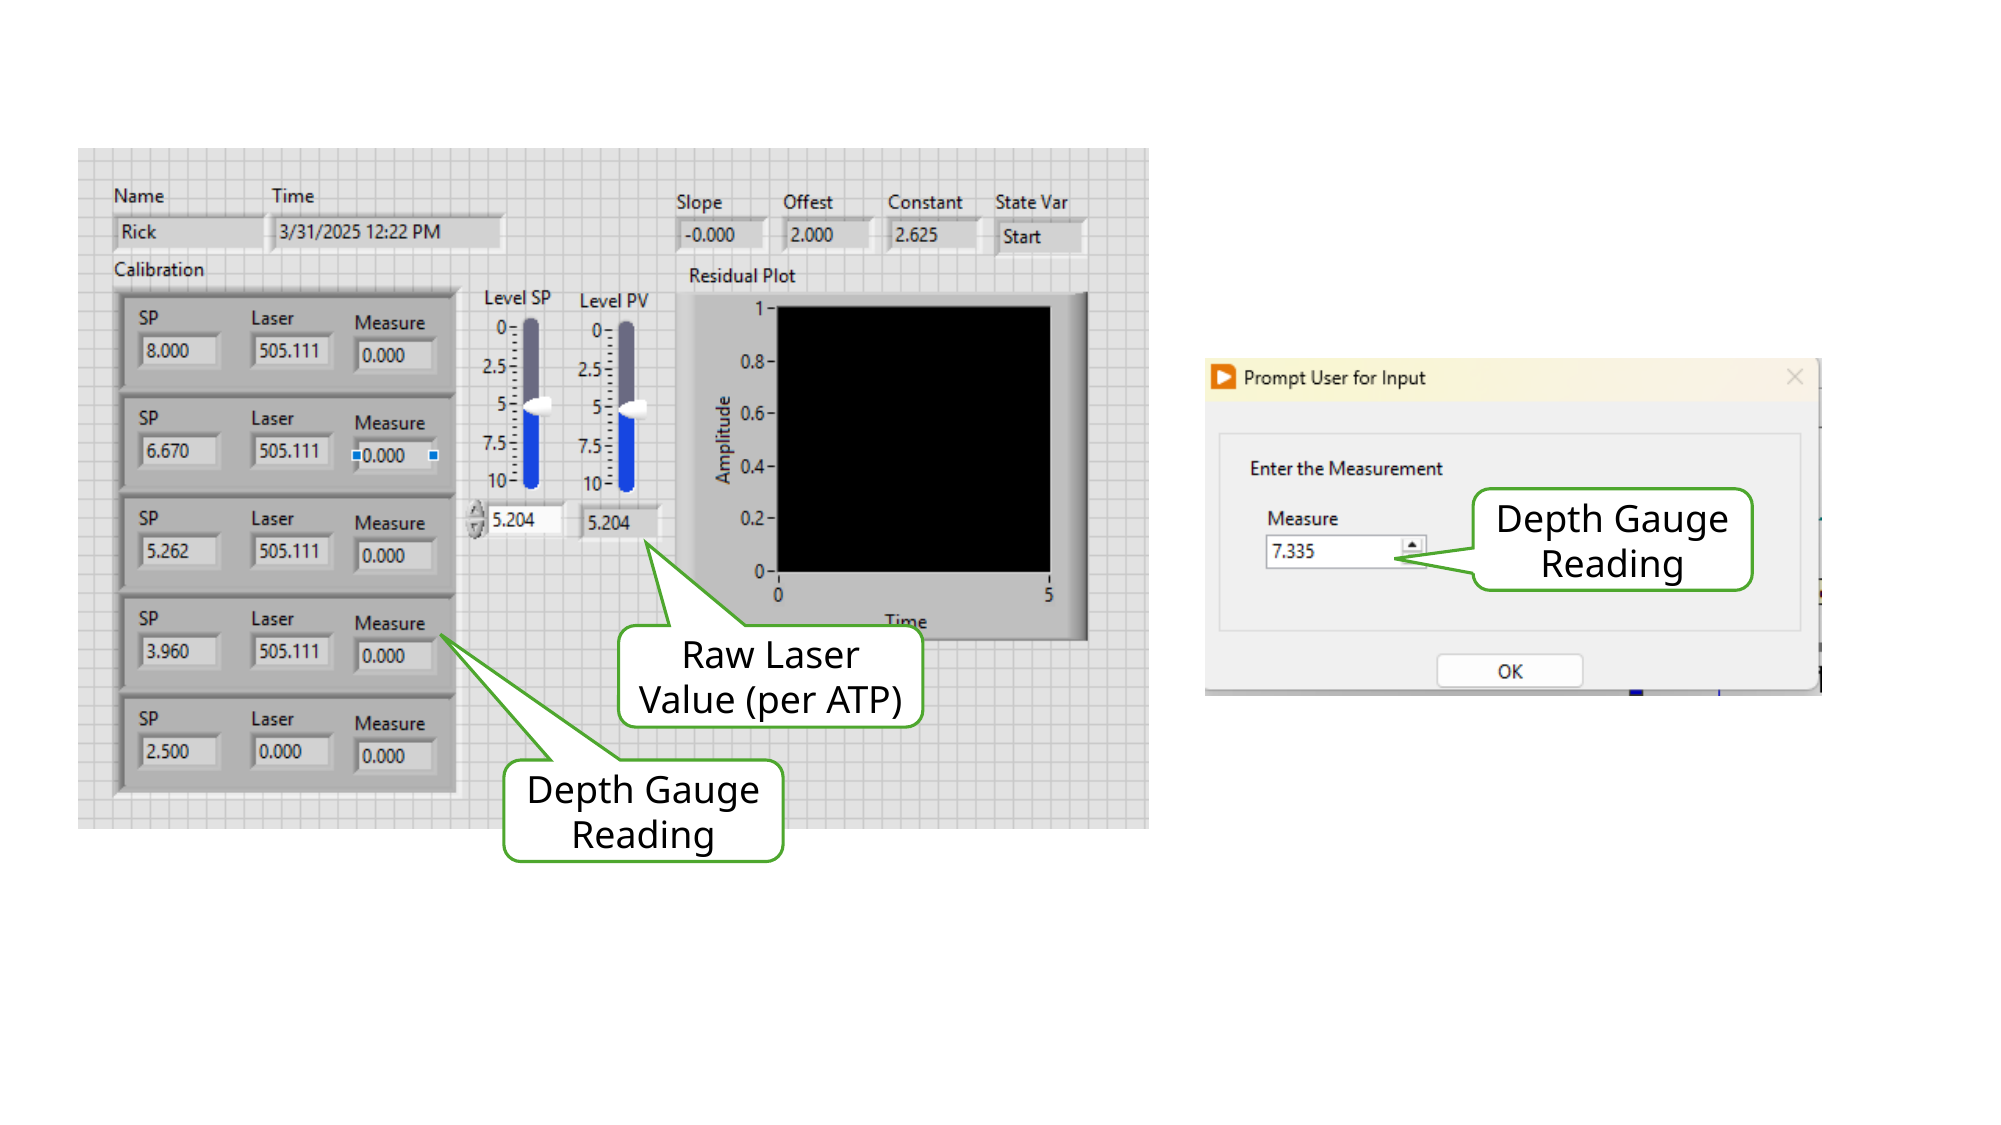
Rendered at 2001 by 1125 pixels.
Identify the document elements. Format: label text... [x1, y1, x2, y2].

picture [1205, 357, 1822, 697]
picture [77, 148, 1150, 830]
text_box Depth Gauge Reading [502, 830, 785, 864]
